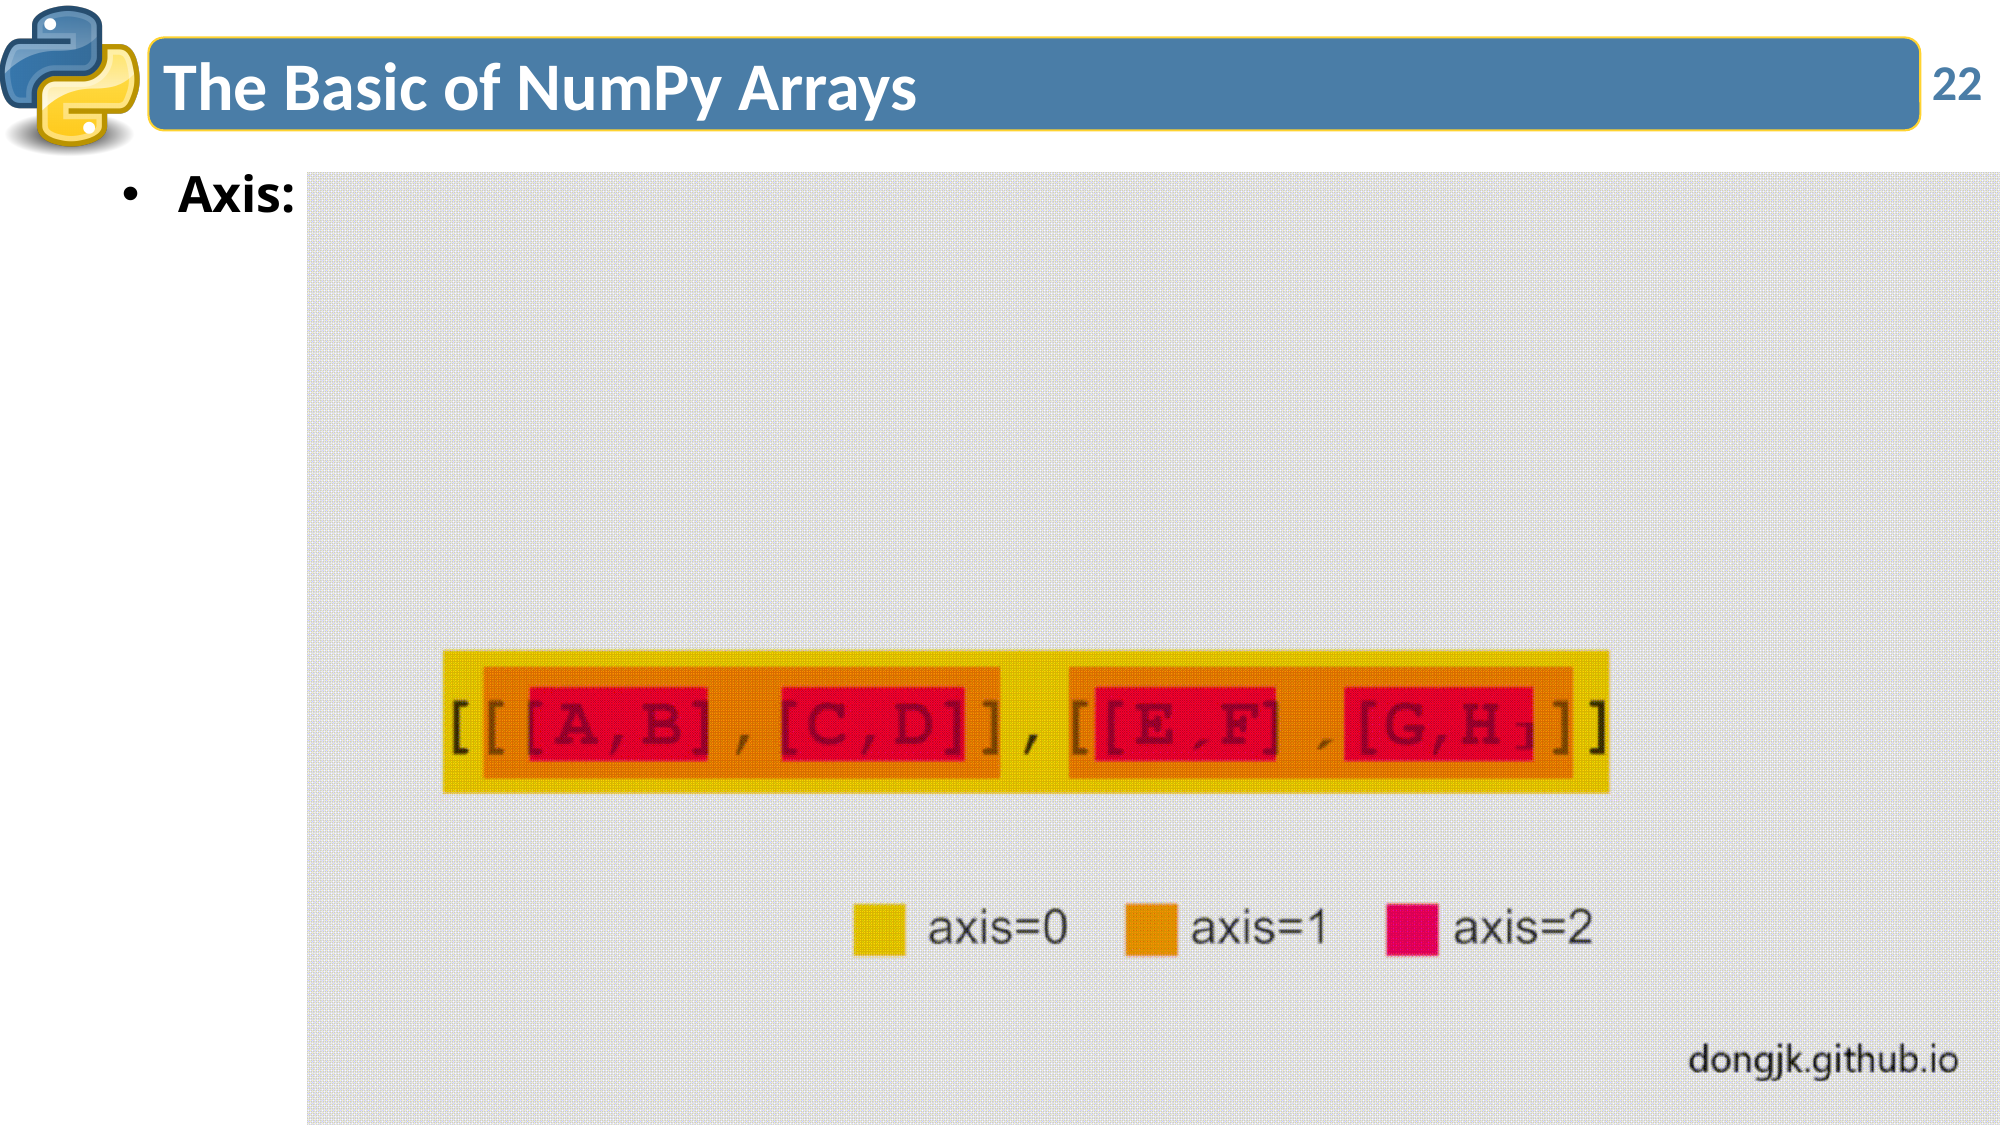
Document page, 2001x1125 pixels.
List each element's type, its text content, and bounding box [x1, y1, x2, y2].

text_box Axis: [107, 155, 1057, 231]
slide_number 22 [1917, 43, 2000, 131]
title The Basic of NumPy Arrays [148, 43, 1932, 133]
picture [307, 172, 2000, 1125]
picture [0, 2, 149, 160]
